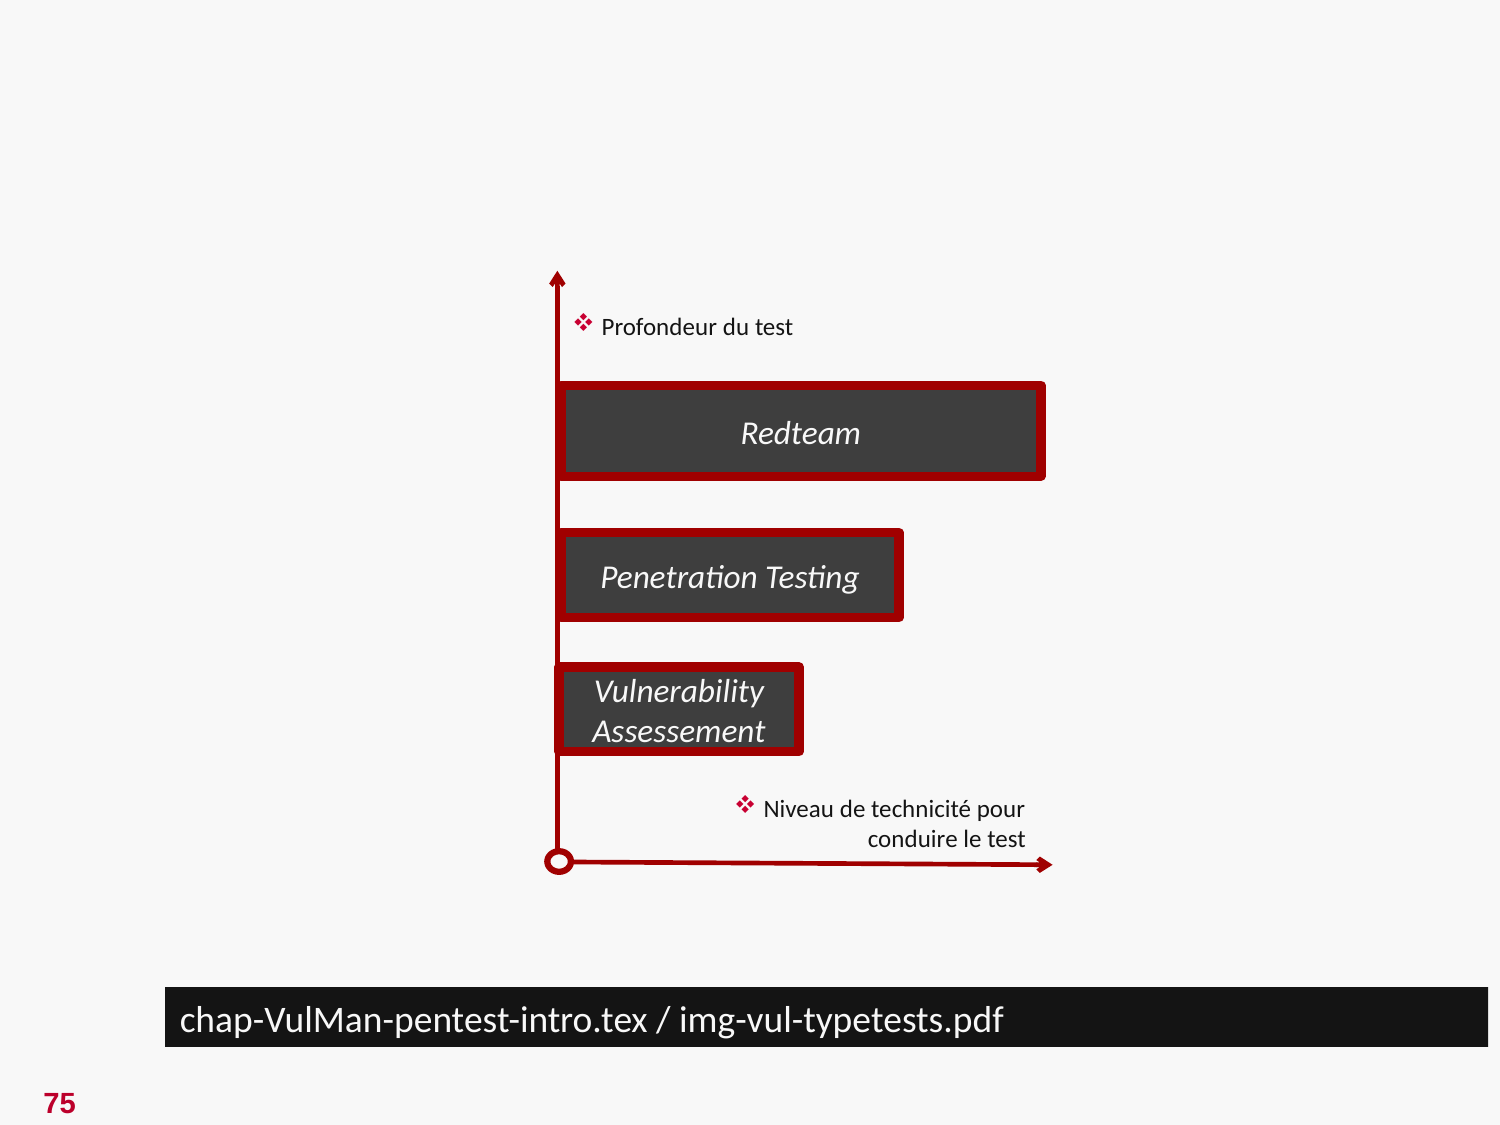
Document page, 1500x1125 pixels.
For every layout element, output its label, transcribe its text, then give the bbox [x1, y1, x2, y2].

text_box Vulnerability Assessement [562, 665, 801, 754]
text_box [545, 850, 567, 874]
text_box Niveau de technicité pour conduire le test [616, 787, 1038, 860]
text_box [560, 861, 1053, 865]
text_box [562, 849, 573, 860]
text_box Profondeur du test [562, 304, 983, 349]
text_box Penetration Testing [562, 531, 901, 620]
text_box Redteam [562, 383, 1043, 478]
text_box chap-VulMan-pentest-intro.tex / img-vul-typetests.pdf [165, 987, 1489, 1047]
